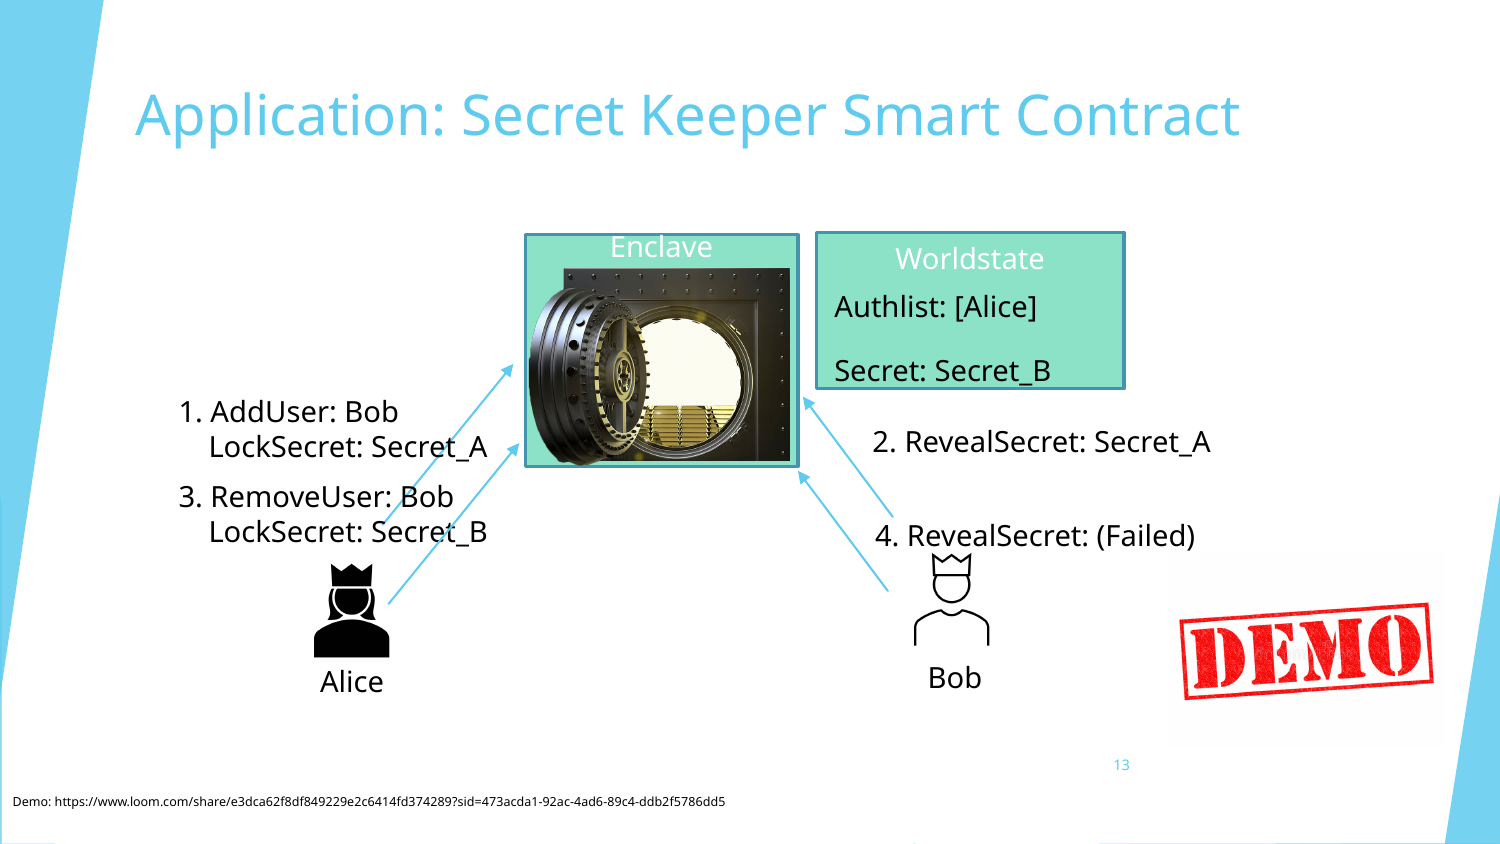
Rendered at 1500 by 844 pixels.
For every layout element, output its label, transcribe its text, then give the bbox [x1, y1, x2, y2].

text_box Worldstate [816, 232, 1125, 389]
text_box Application: Secret Keeper Smart Contract [124, 73, 1380, 209]
text_box Demo: https://www.loom.com/share/e3dca62f8df849229e2c6414fd374289?sid=473acda1-92ac-4ad6-89c4-ddb2f5786dd5 [1, 788, 888, 830]
picture [525, 260, 802, 493]
text_box Enclave [525, 234, 798, 260]
text_box 1. AddUser: Bob LockSecret: Secret_A [167, 387, 377, 469]
picture [894, 549, 1008, 663]
text_box Bob [916, 669, 1001, 700]
text_box Secret: Secret_B [823, 346, 1067, 393]
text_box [388, 442, 520, 605]
text_box Alice [308, 681, 409, 704]
text_box 4. RevealSecret: (Failed) [893, 512, 1218, 559]
text_box 1https://www.intel.com/content/www/us/en/developer/tools/software-guard-extensions/overview.html 2https://www.amd.com/en/developer/sev.html 3https://www.arm.com/technologies/trustzone-for-cortex-m#:~:text=Arm%20TrustZone%20technology%20is%20used,Learn%20More [1, 0, 1500, 844]
text_box 3. RemoveUser: Bob LockSecret: Secret_B [167, 472, 383, 554]
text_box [802, 396, 893, 477]
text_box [382, 363, 514, 525]
picture [1168, 551, 1445, 748]
text_box 2. RevealSecret: Secret_A [898, 417, 1228, 464]
text_box Authlist: [Alice] [823, 283, 1057, 330]
text_box [1444, 493, 1500, 844]
slide_number ‹#› [1056, 743, 1141, 789]
text_box [0, 0, 104, 698]
picture [295, 560, 409, 674]
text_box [797, 470, 889, 592]
